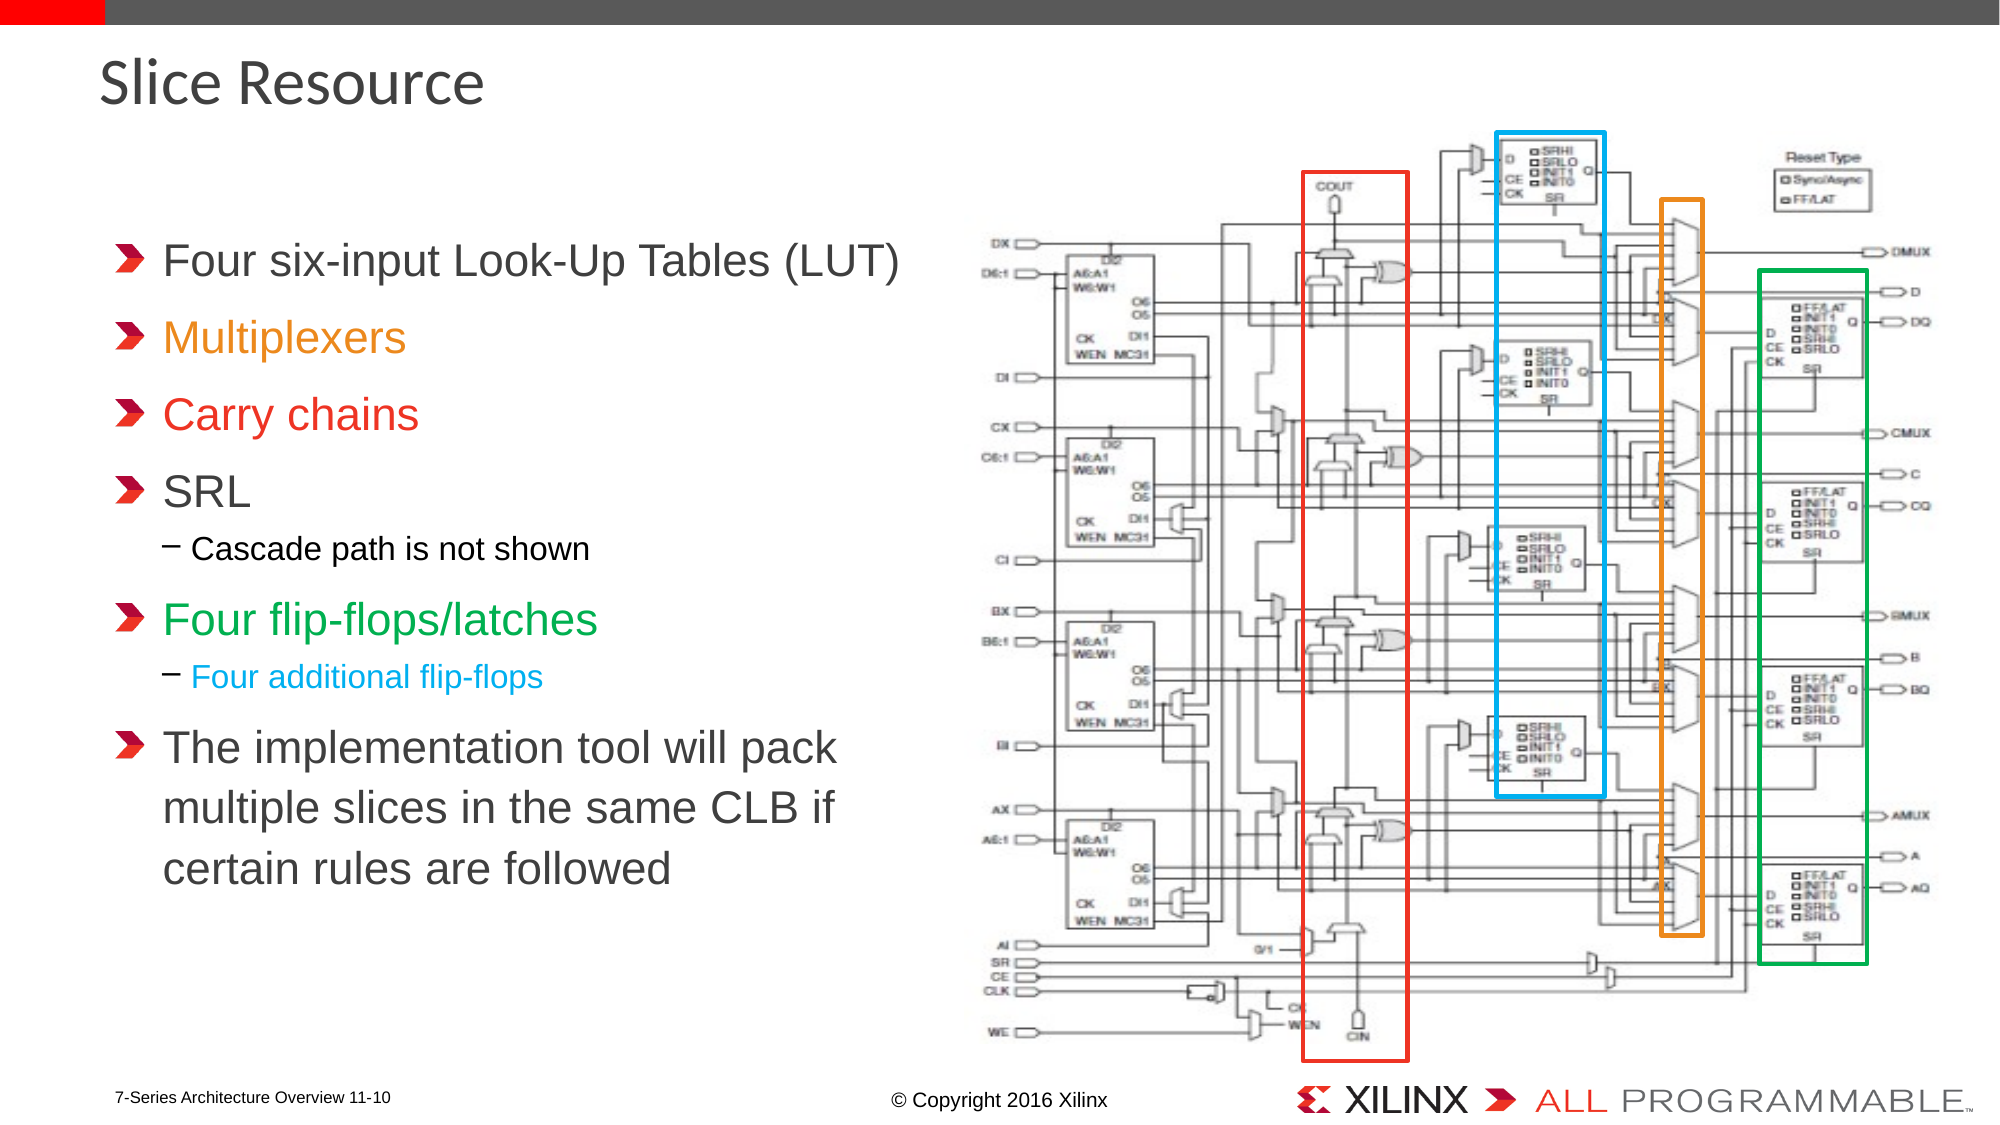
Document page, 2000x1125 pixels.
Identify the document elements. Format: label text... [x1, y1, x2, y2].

text_box [1661, 199, 1703, 936]
slide_number 7-Series Architecture Overview 11-10 [99, 1078, 434, 1120]
picture [114, 475, 145, 504]
footer © Copyright 2016 Xilinx [683, 1079, 1317, 1120]
title Slice Resource [99, 34, 1900, 122]
picture [1317, 1086, 1973, 1113]
text_box [964, 131, 1957, 1044]
text_box [1496, 132, 1605, 797]
picture [114, 398, 145, 427]
list Four six-input Look-Up Tables (LUT) Multiplexers Carry chains SRL Cascade path is not shown Four flip-flops/latches Four additional flip-flops The implementation tool will pack multiple slices in the same CLB if certain rules are followed [99, 217, 927, 918]
text_box [1303, 171, 1408, 1061]
picture [114, 321, 145, 350]
text_box [1759, 270, 1868, 964]
picture [114, 730, 145, 759]
picture [114, 602, 145, 632]
picture [114, 243, 145, 273]
